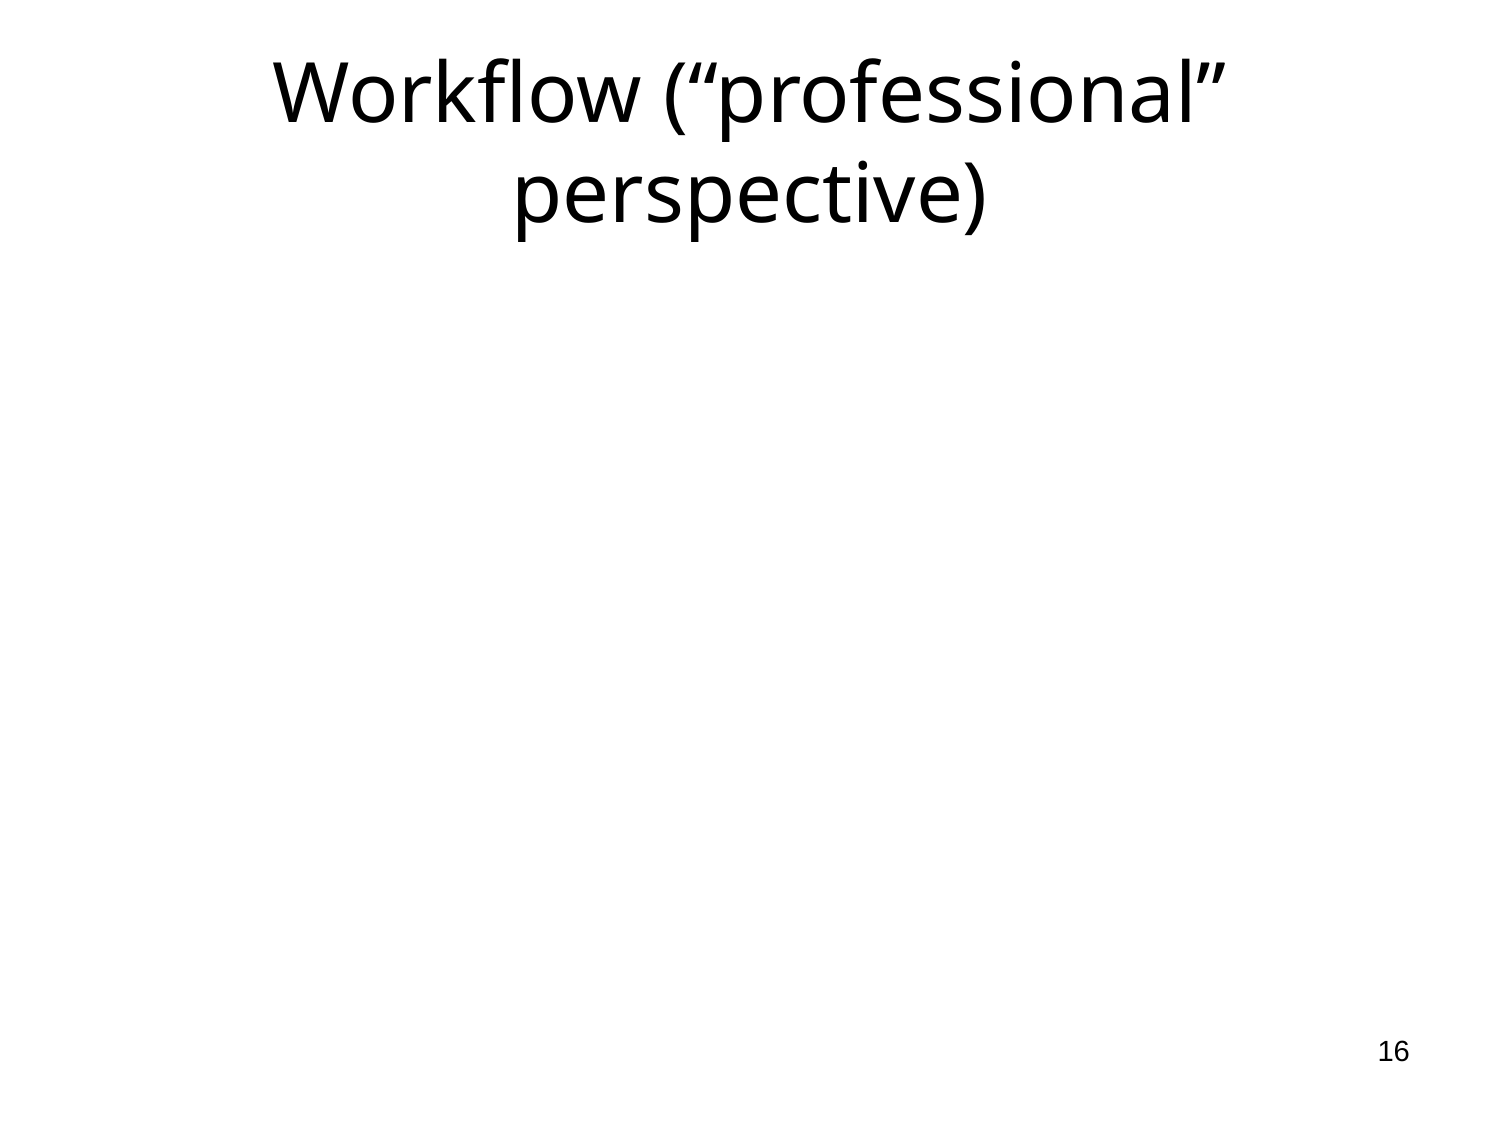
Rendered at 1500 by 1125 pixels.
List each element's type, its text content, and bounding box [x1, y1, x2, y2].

slide_number 16 [1074, 1024, 1425, 1103]
title Workflow (“professional” perspective) [75, 45, 1425, 233]
